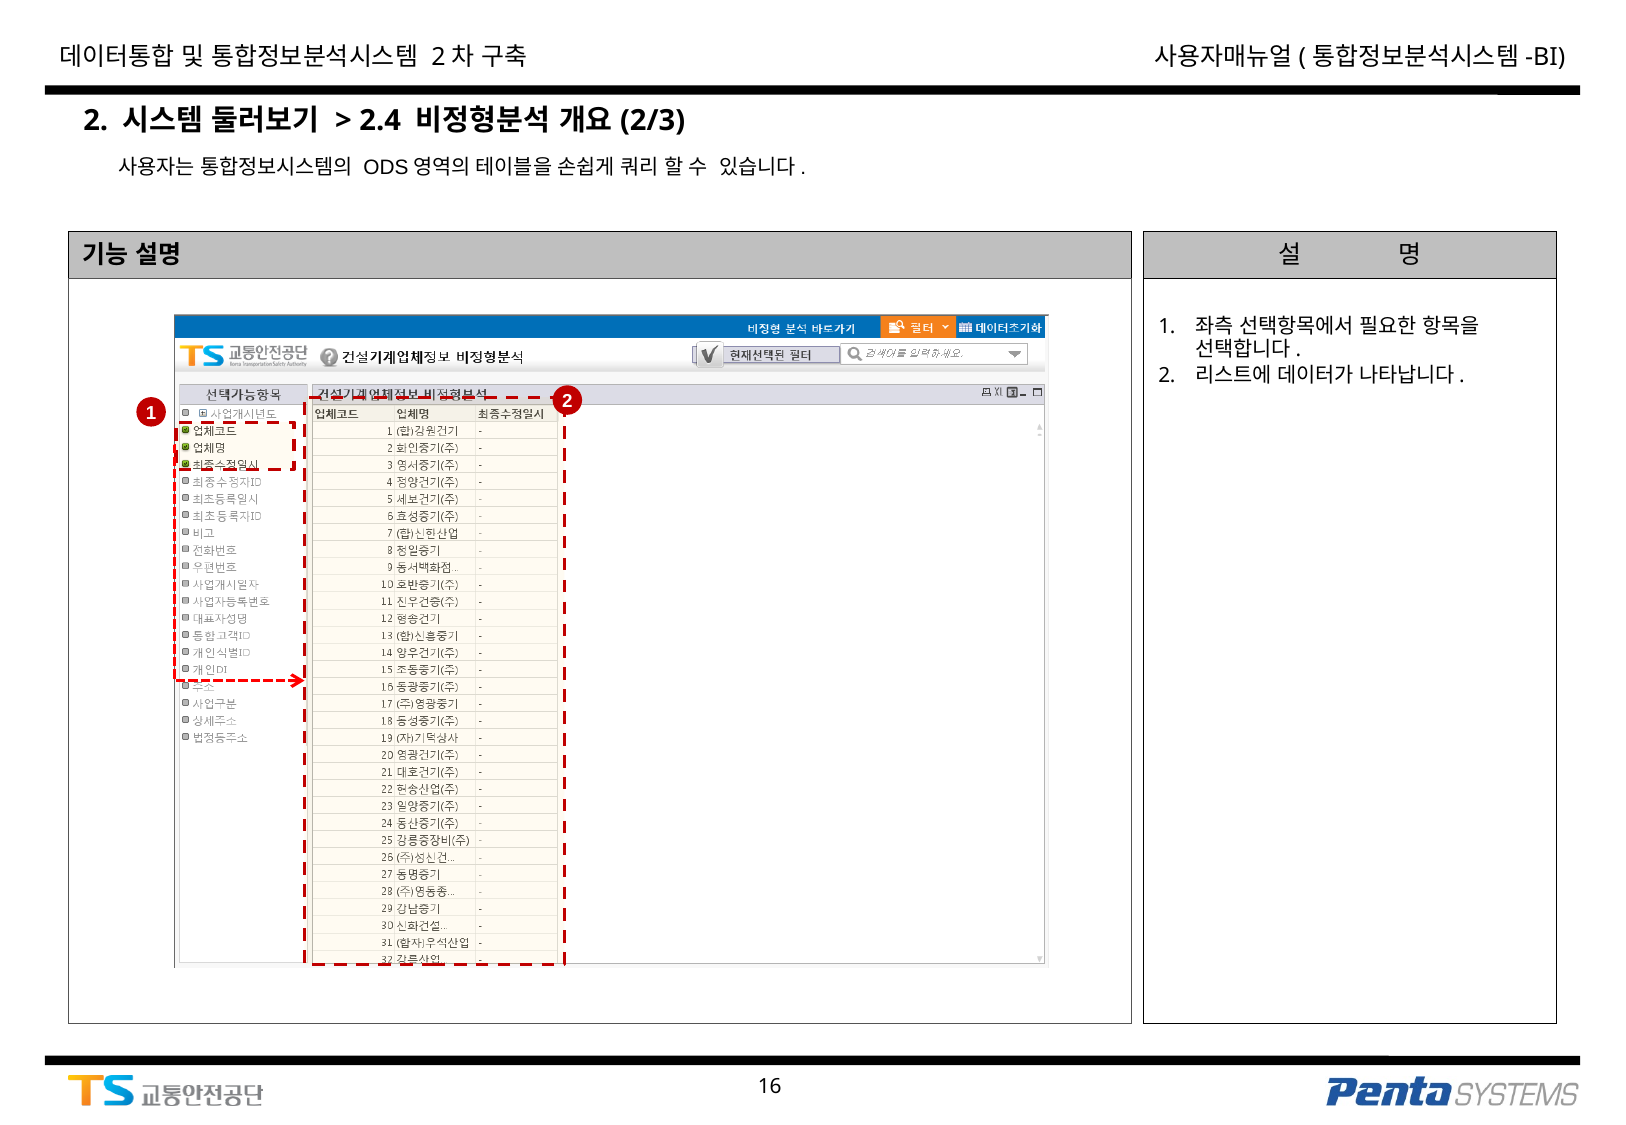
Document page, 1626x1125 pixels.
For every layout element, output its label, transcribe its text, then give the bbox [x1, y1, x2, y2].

text_box 설 명 [1143, 232, 1557, 278]
title 2. 시스템 둘러보기 > 2.4 비정형분석 개요(2/3) [68, 93, 1534, 149]
list [68, 278, 1132, 1024]
text_box 사용자는 통합정보시스템의 ODS영역의 테이블을 손쉽게 쿼리 할 수 있습니다. [103, 148, 1557, 232]
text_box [176, 445, 305, 681]
text_box 1 [136, 397, 166, 427]
picture [1325, 1076, 1579, 1106]
text_box 기능 설명 [68, 231, 1132, 278]
picture [68, 1075, 124, 1106]
picture [113, 1075, 263, 1106]
picture [174, 314, 1049, 968]
list 좌측 선택항목에서 필요한 항목을 선택합니다. 리스트에 데이터가 나타납니다. [1143, 278, 1557, 1024]
